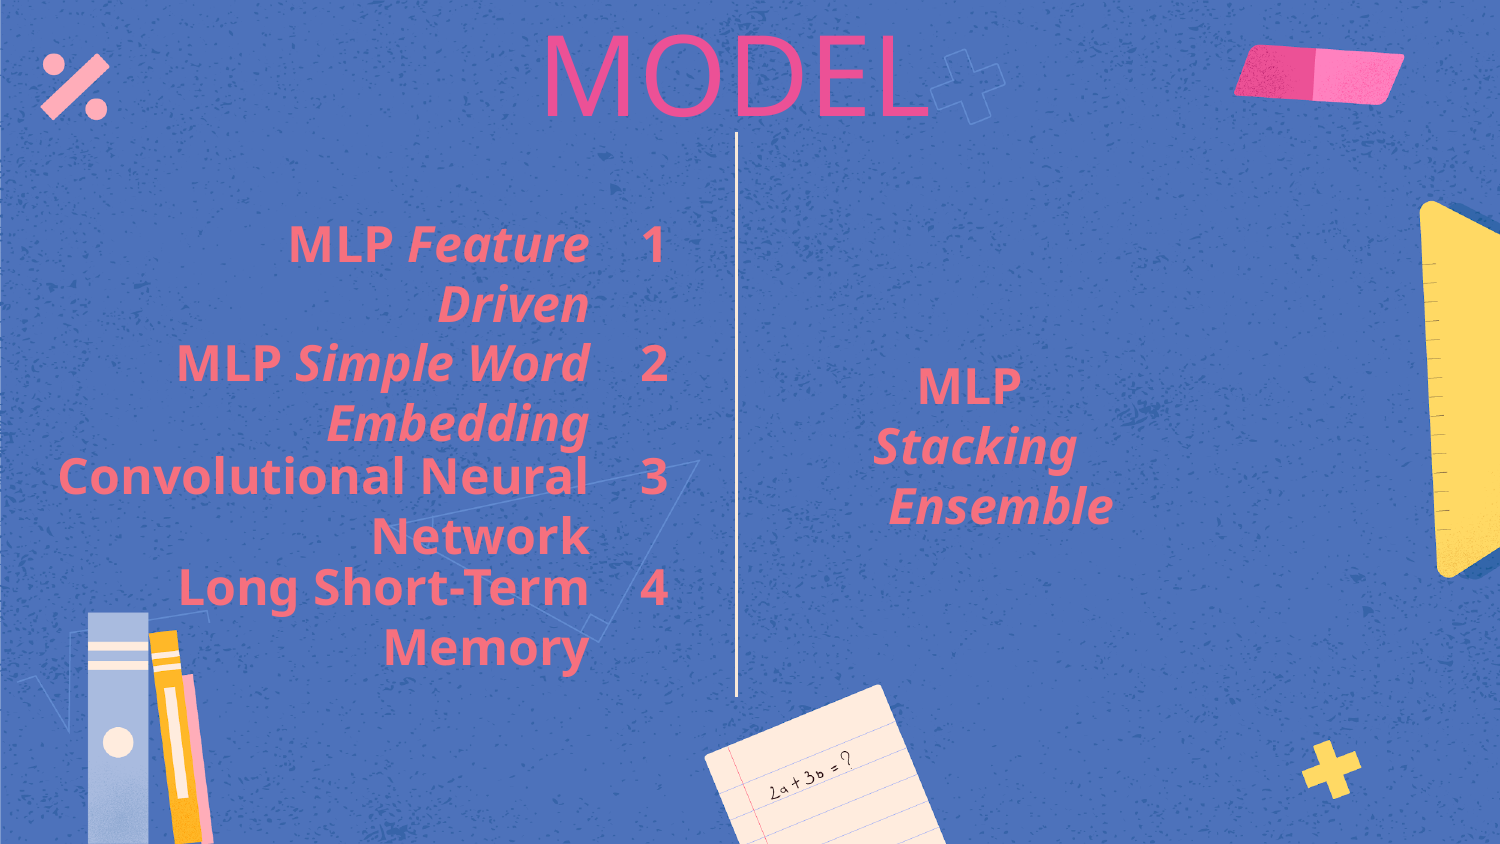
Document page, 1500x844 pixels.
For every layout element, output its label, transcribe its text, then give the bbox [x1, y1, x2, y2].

title MODEL [415, 16, 1055, 155]
text_box 4 [625, 540, 685, 632]
text_box 2 [620, 316, 685, 407]
text_box 1 [620, 197, 685, 289]
text_box MLP Stacking Ensemble [718, 339, 1209, 430]
text_box 3 [625, 429, 685, 521]
text_box MLP Simple Word Embedding [0, 316, 606, 407]
picture [0, 0, 1500, 844]
text_box Convolutional Neural Network [0, 429, 606, 521]
text_box Long Short-Term Memory [76, 540, 606, 632]
text_box MLP Feature Driven [168, 197, 606, 289]
